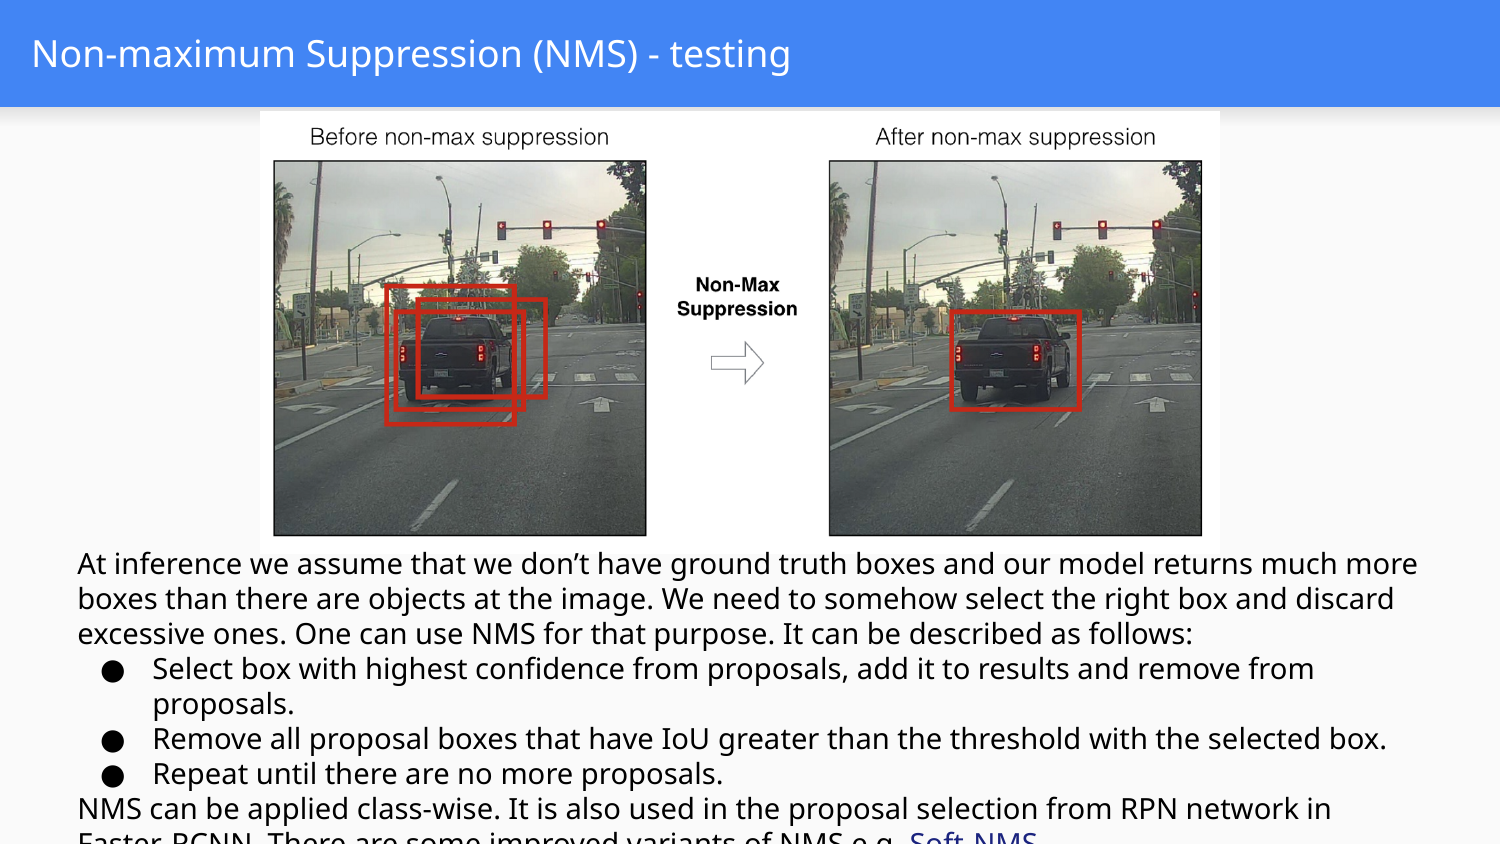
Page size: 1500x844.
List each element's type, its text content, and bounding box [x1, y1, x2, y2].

text_box At inference we assume that we don’t have ground truth boxes and our model returns much more boxes than there are objects at the image. We need to somehow select the right box and discard excessive ones. One can use NMS for that purpose. It can be described as follows: Select box with highest confidence from proposals, add it to results and remove from proposals. Remove all proposal boxes that have IoU greater than the threshold with the selected box. Repeat until there are no more proposals. NMS can be applied class-wise. It is also used in the proposal selection from RPN network in Faster-RCNN. There are some improved variants of NMS e.g. Soft-NMS. [62, 530, 1438, 844]
title Non-maximum Suppression (NMS) - testing [16, 2, 1464, 102]
picture [260, 111, 1220, 554]
